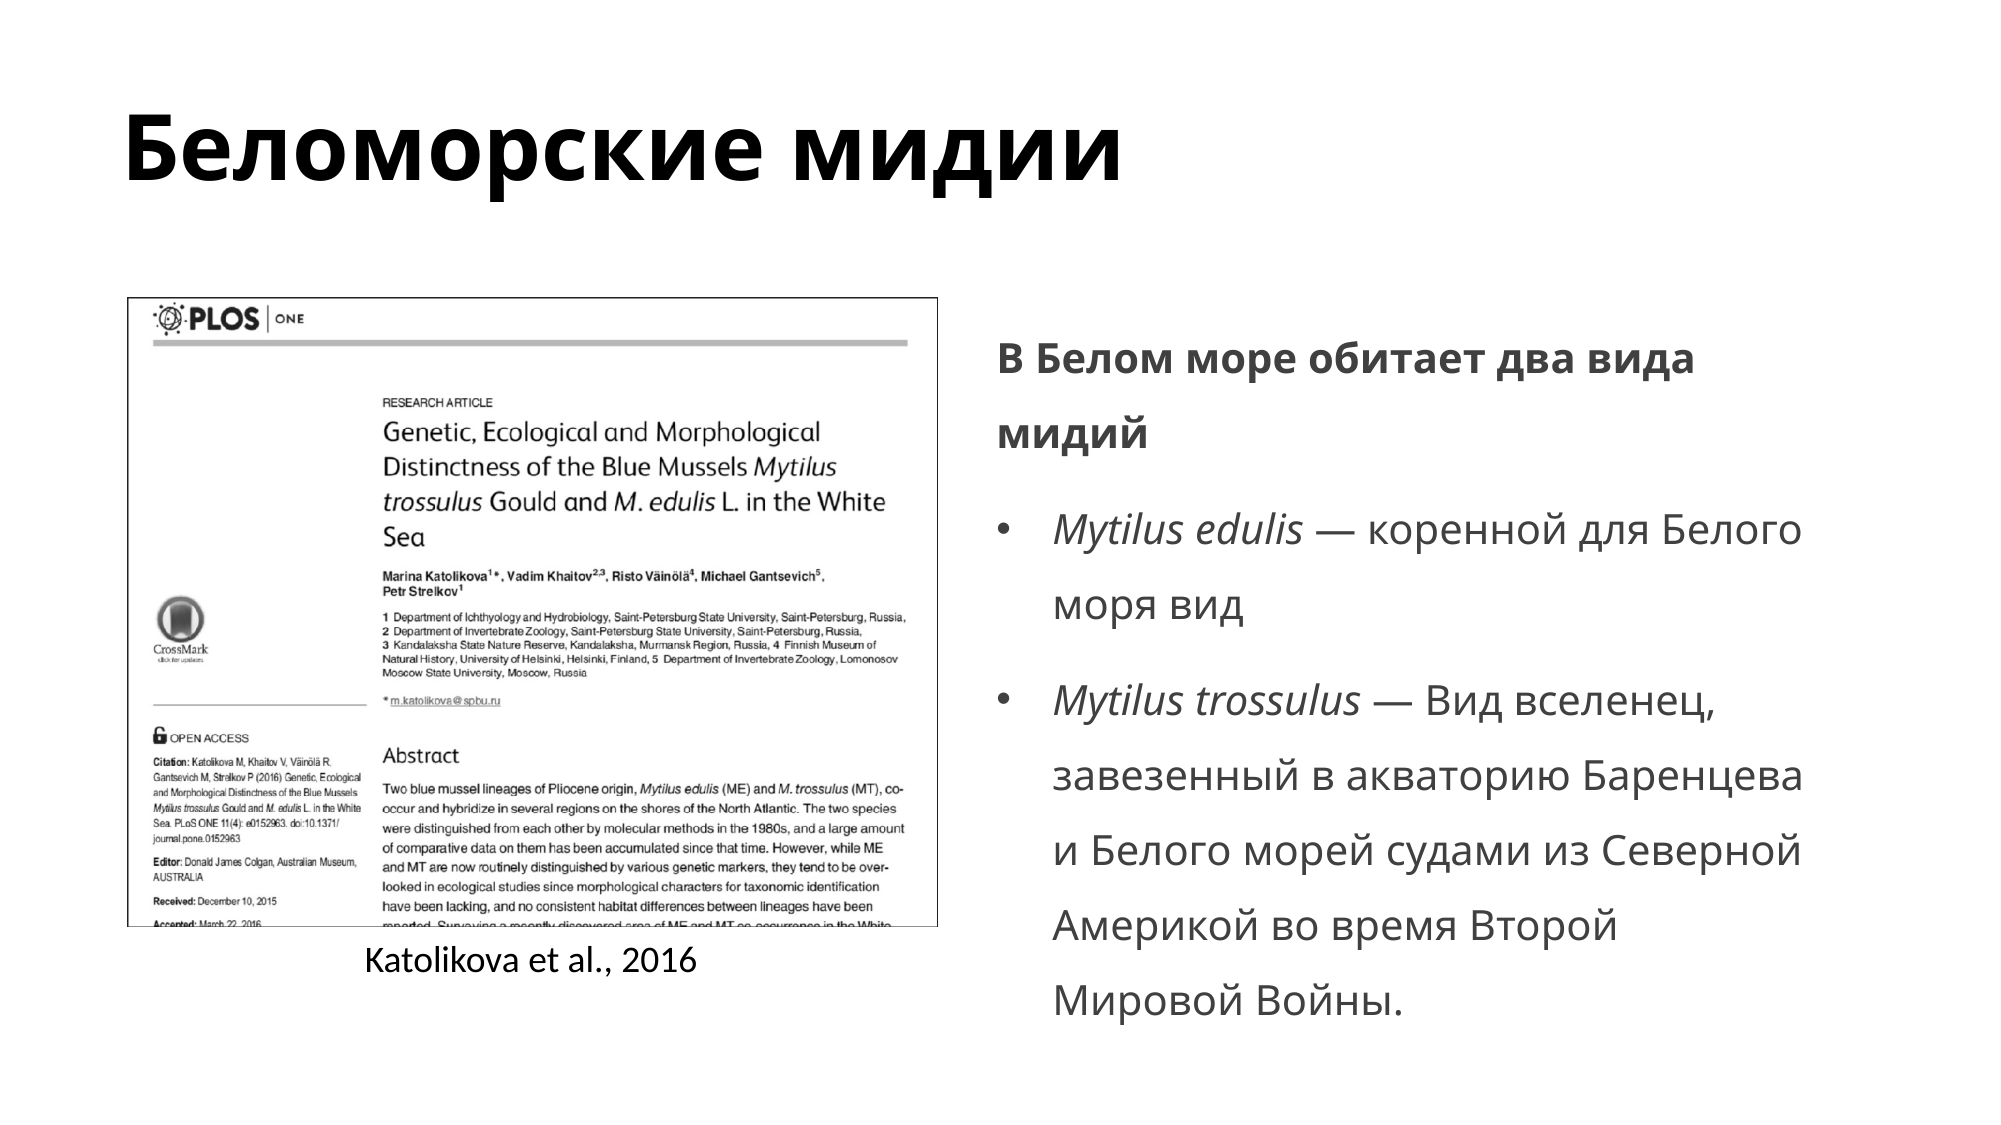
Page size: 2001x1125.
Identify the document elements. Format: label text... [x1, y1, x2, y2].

list В Белом море обитает два вида мидий Mytilus edulis — коренной для Белого моря вид Mytilus trossulus — Вид вселенец, завезенный в акваторию Баренцева и Белого морей судами из Северной Америкой во время Второй Мировой Войны. [981, 299, 1832, 1014]
text_box Katolikova et al., 2016 [106, 927, 957, 1011]
picture [127, 297, 938, 928]
title Беломорские мидии [106, 42, 1832, 260]
